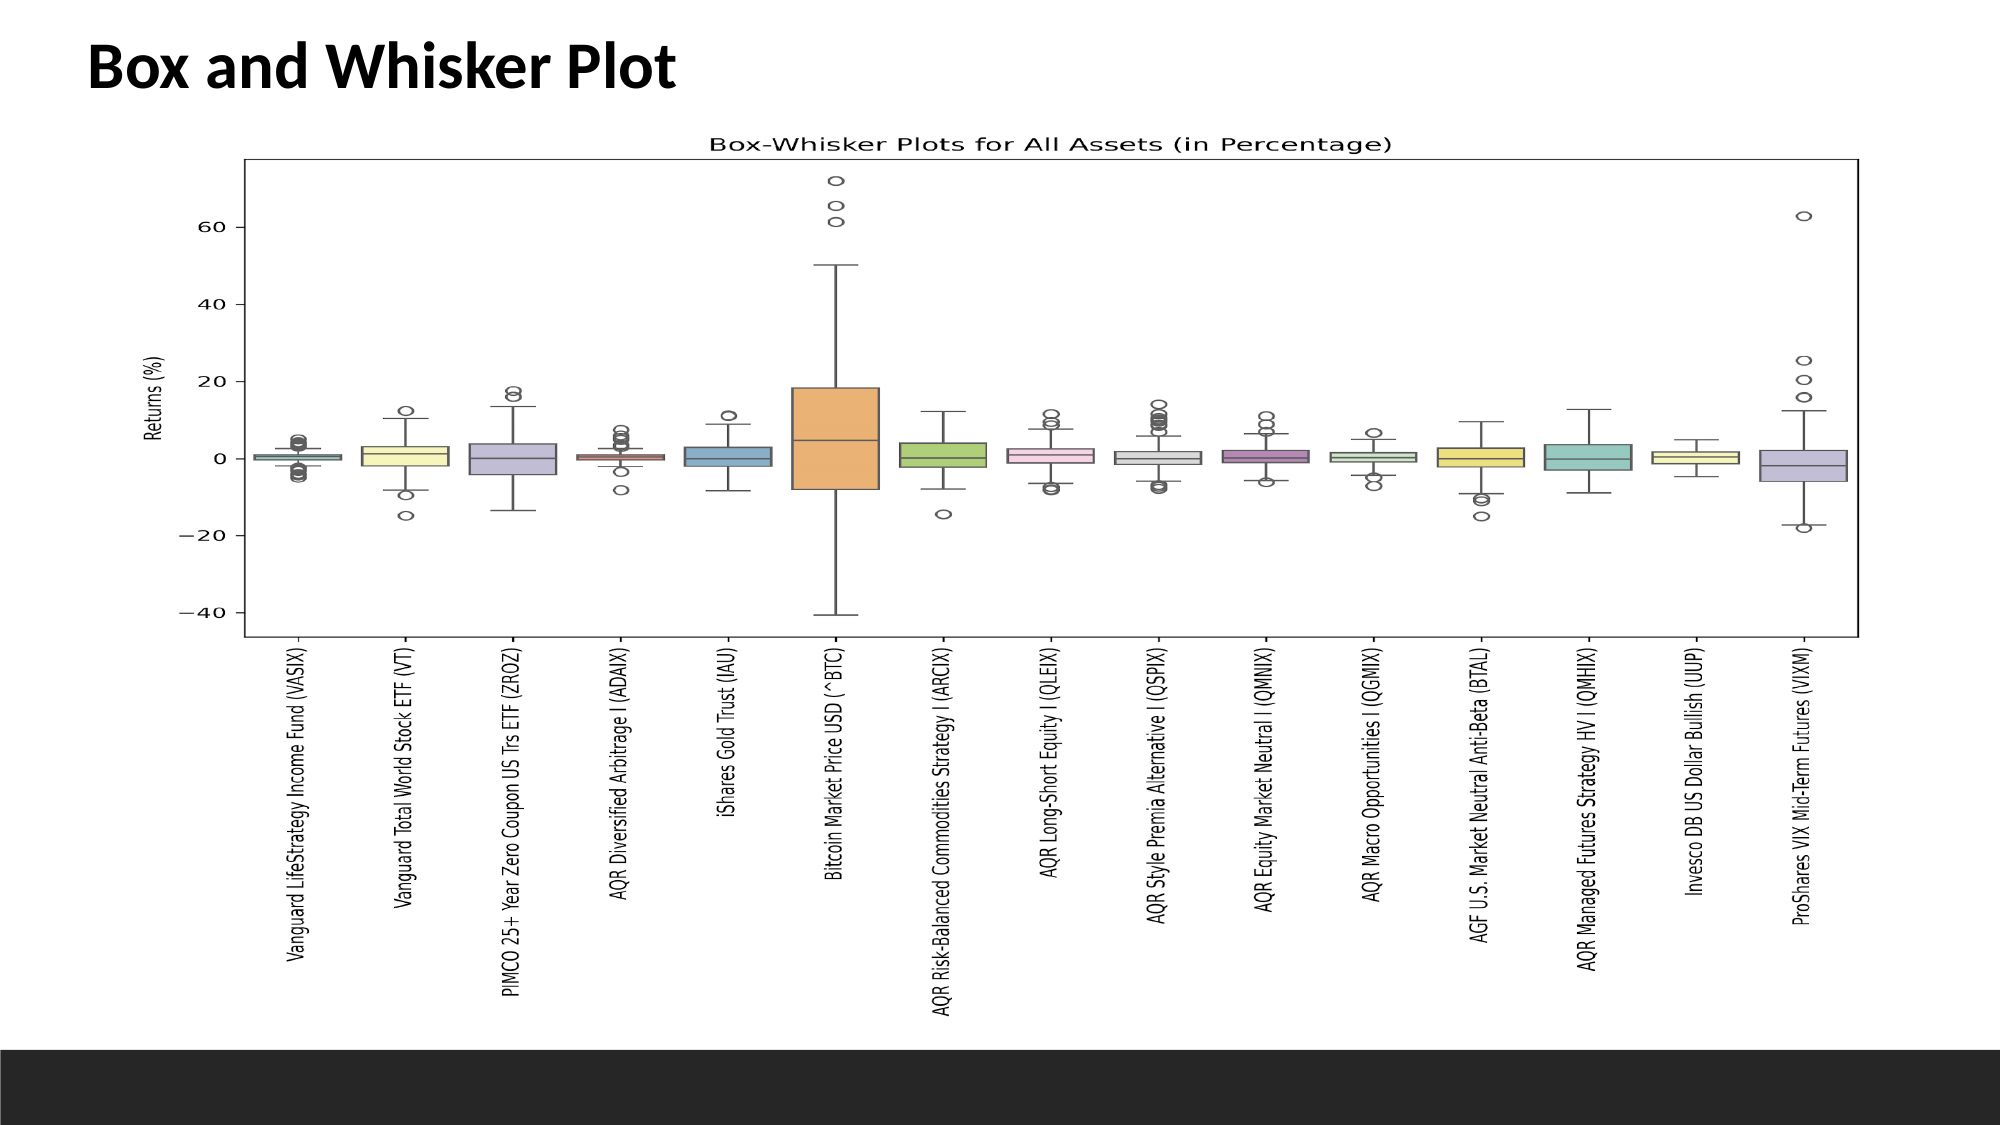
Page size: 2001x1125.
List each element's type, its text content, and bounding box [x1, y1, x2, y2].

text_box Box and Whisker Plot [72, 31, 1927, 288]
picture [126, 127, 1874, 1027]
